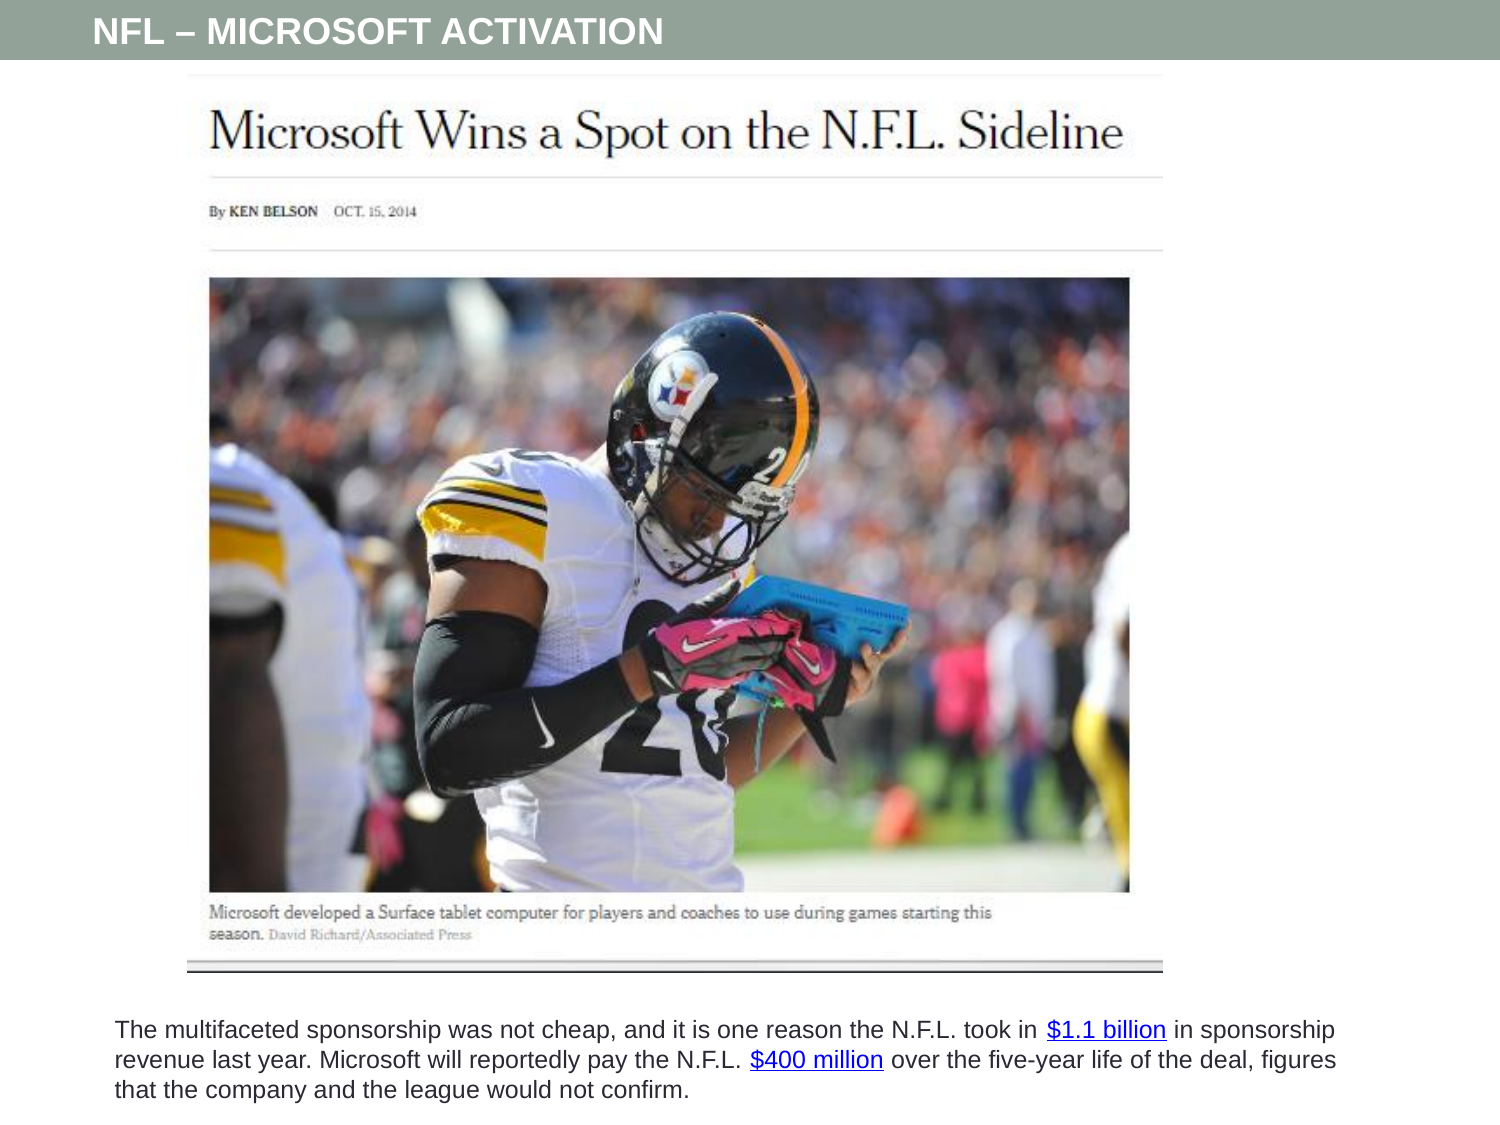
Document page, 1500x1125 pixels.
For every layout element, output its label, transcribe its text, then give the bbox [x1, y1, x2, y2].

picture [187, 74, 1163, 974]
text_box NFL – MICROSOFT ACTIVATION [77, 0, 680, 60]
text_box The multifaceted sponsorship was not cheap, and it is one reason the N.F.L. took in $1.1 billion in sponsorship revenue last year. Microsoft will reportedly pay the N.F.L. $400 million over the five-year life of the deal, figures that the company and the league would not confirm. [99, 1006, 1363, 1112]
